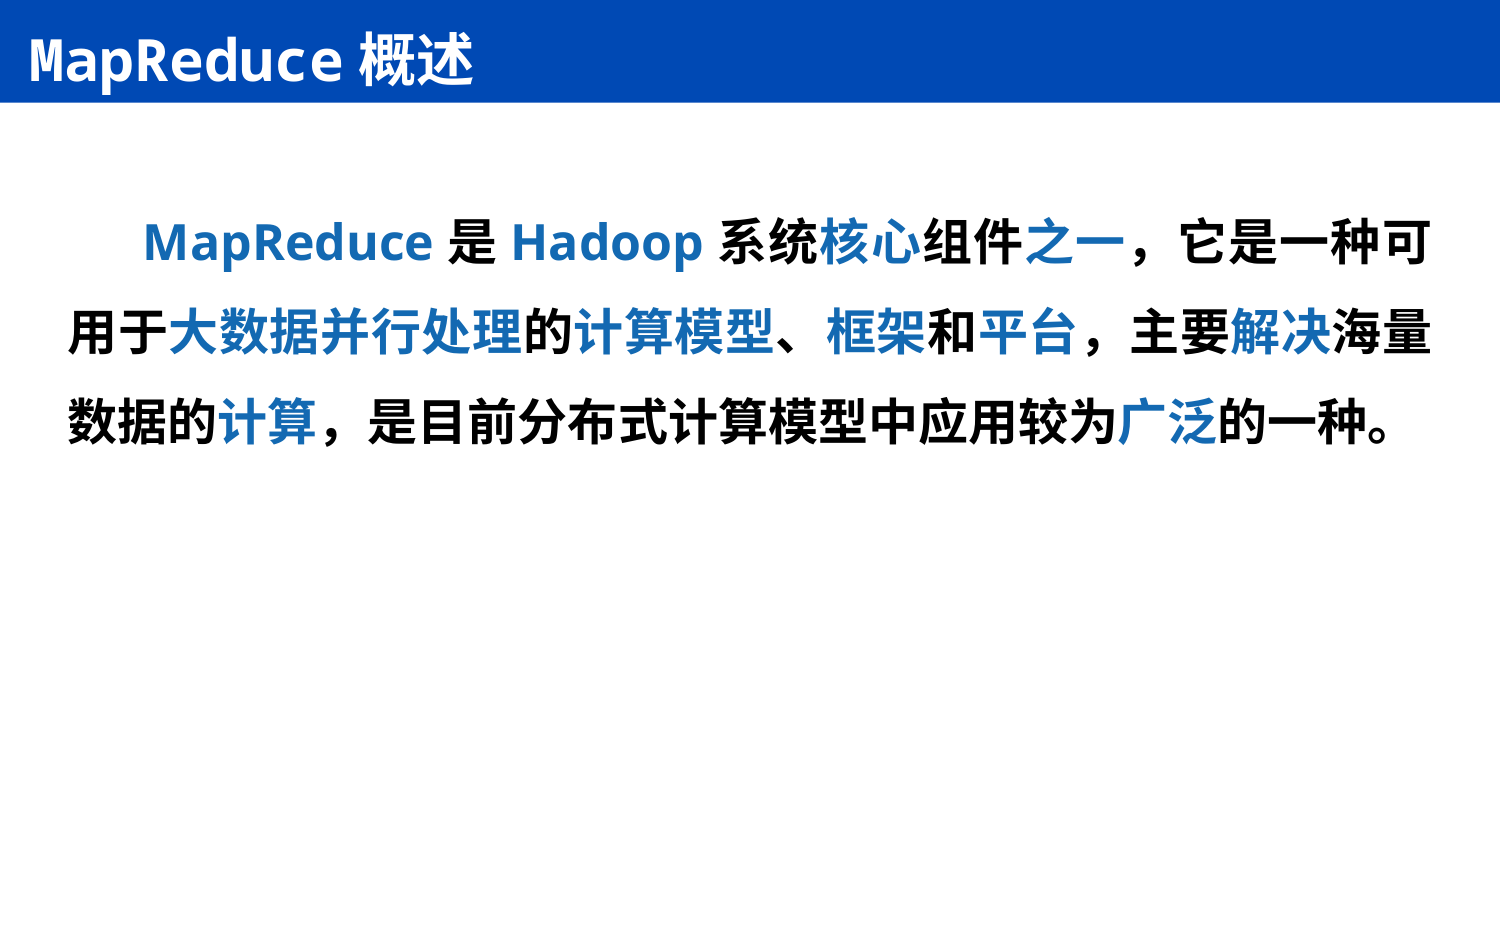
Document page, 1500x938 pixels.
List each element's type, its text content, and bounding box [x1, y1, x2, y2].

title MapReduce概述 [0, 0, 1500, 103]
text_box MapReduce是Hadoop系统核心组件之一，它是一种可用于大数据并行处理的计算模型、框架和平台，主要解决海量数据的计算，是目前分布式计算模型中应用较为广泛的一种。 [53, 173, 1447, 459]
